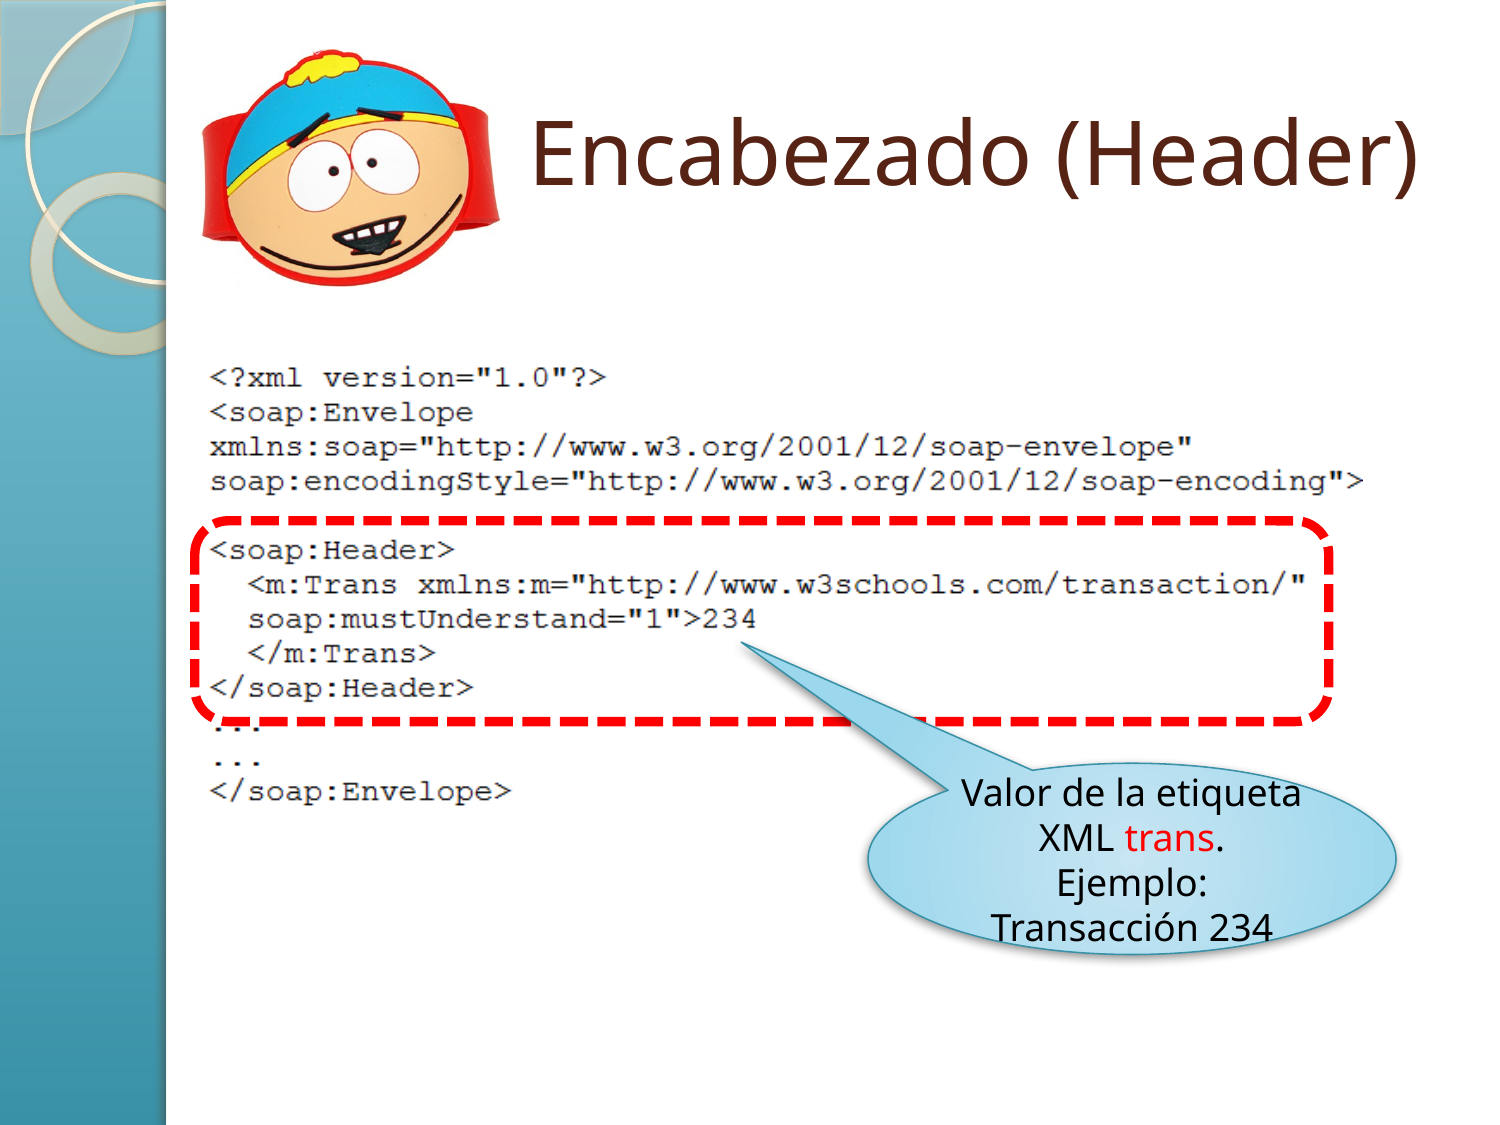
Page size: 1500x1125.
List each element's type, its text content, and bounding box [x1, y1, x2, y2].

picture [206, 361, 1364, 817]
text_box Valor de la etiqueta XML trans. Ejemplo: Transacción 234 [867, 817, 1397, 956]
text_box Encabezado (Header) [513, 55, 1500, 243]
text_box [192, 534, 199, 709]
picture [201, 49, 501, 287]
